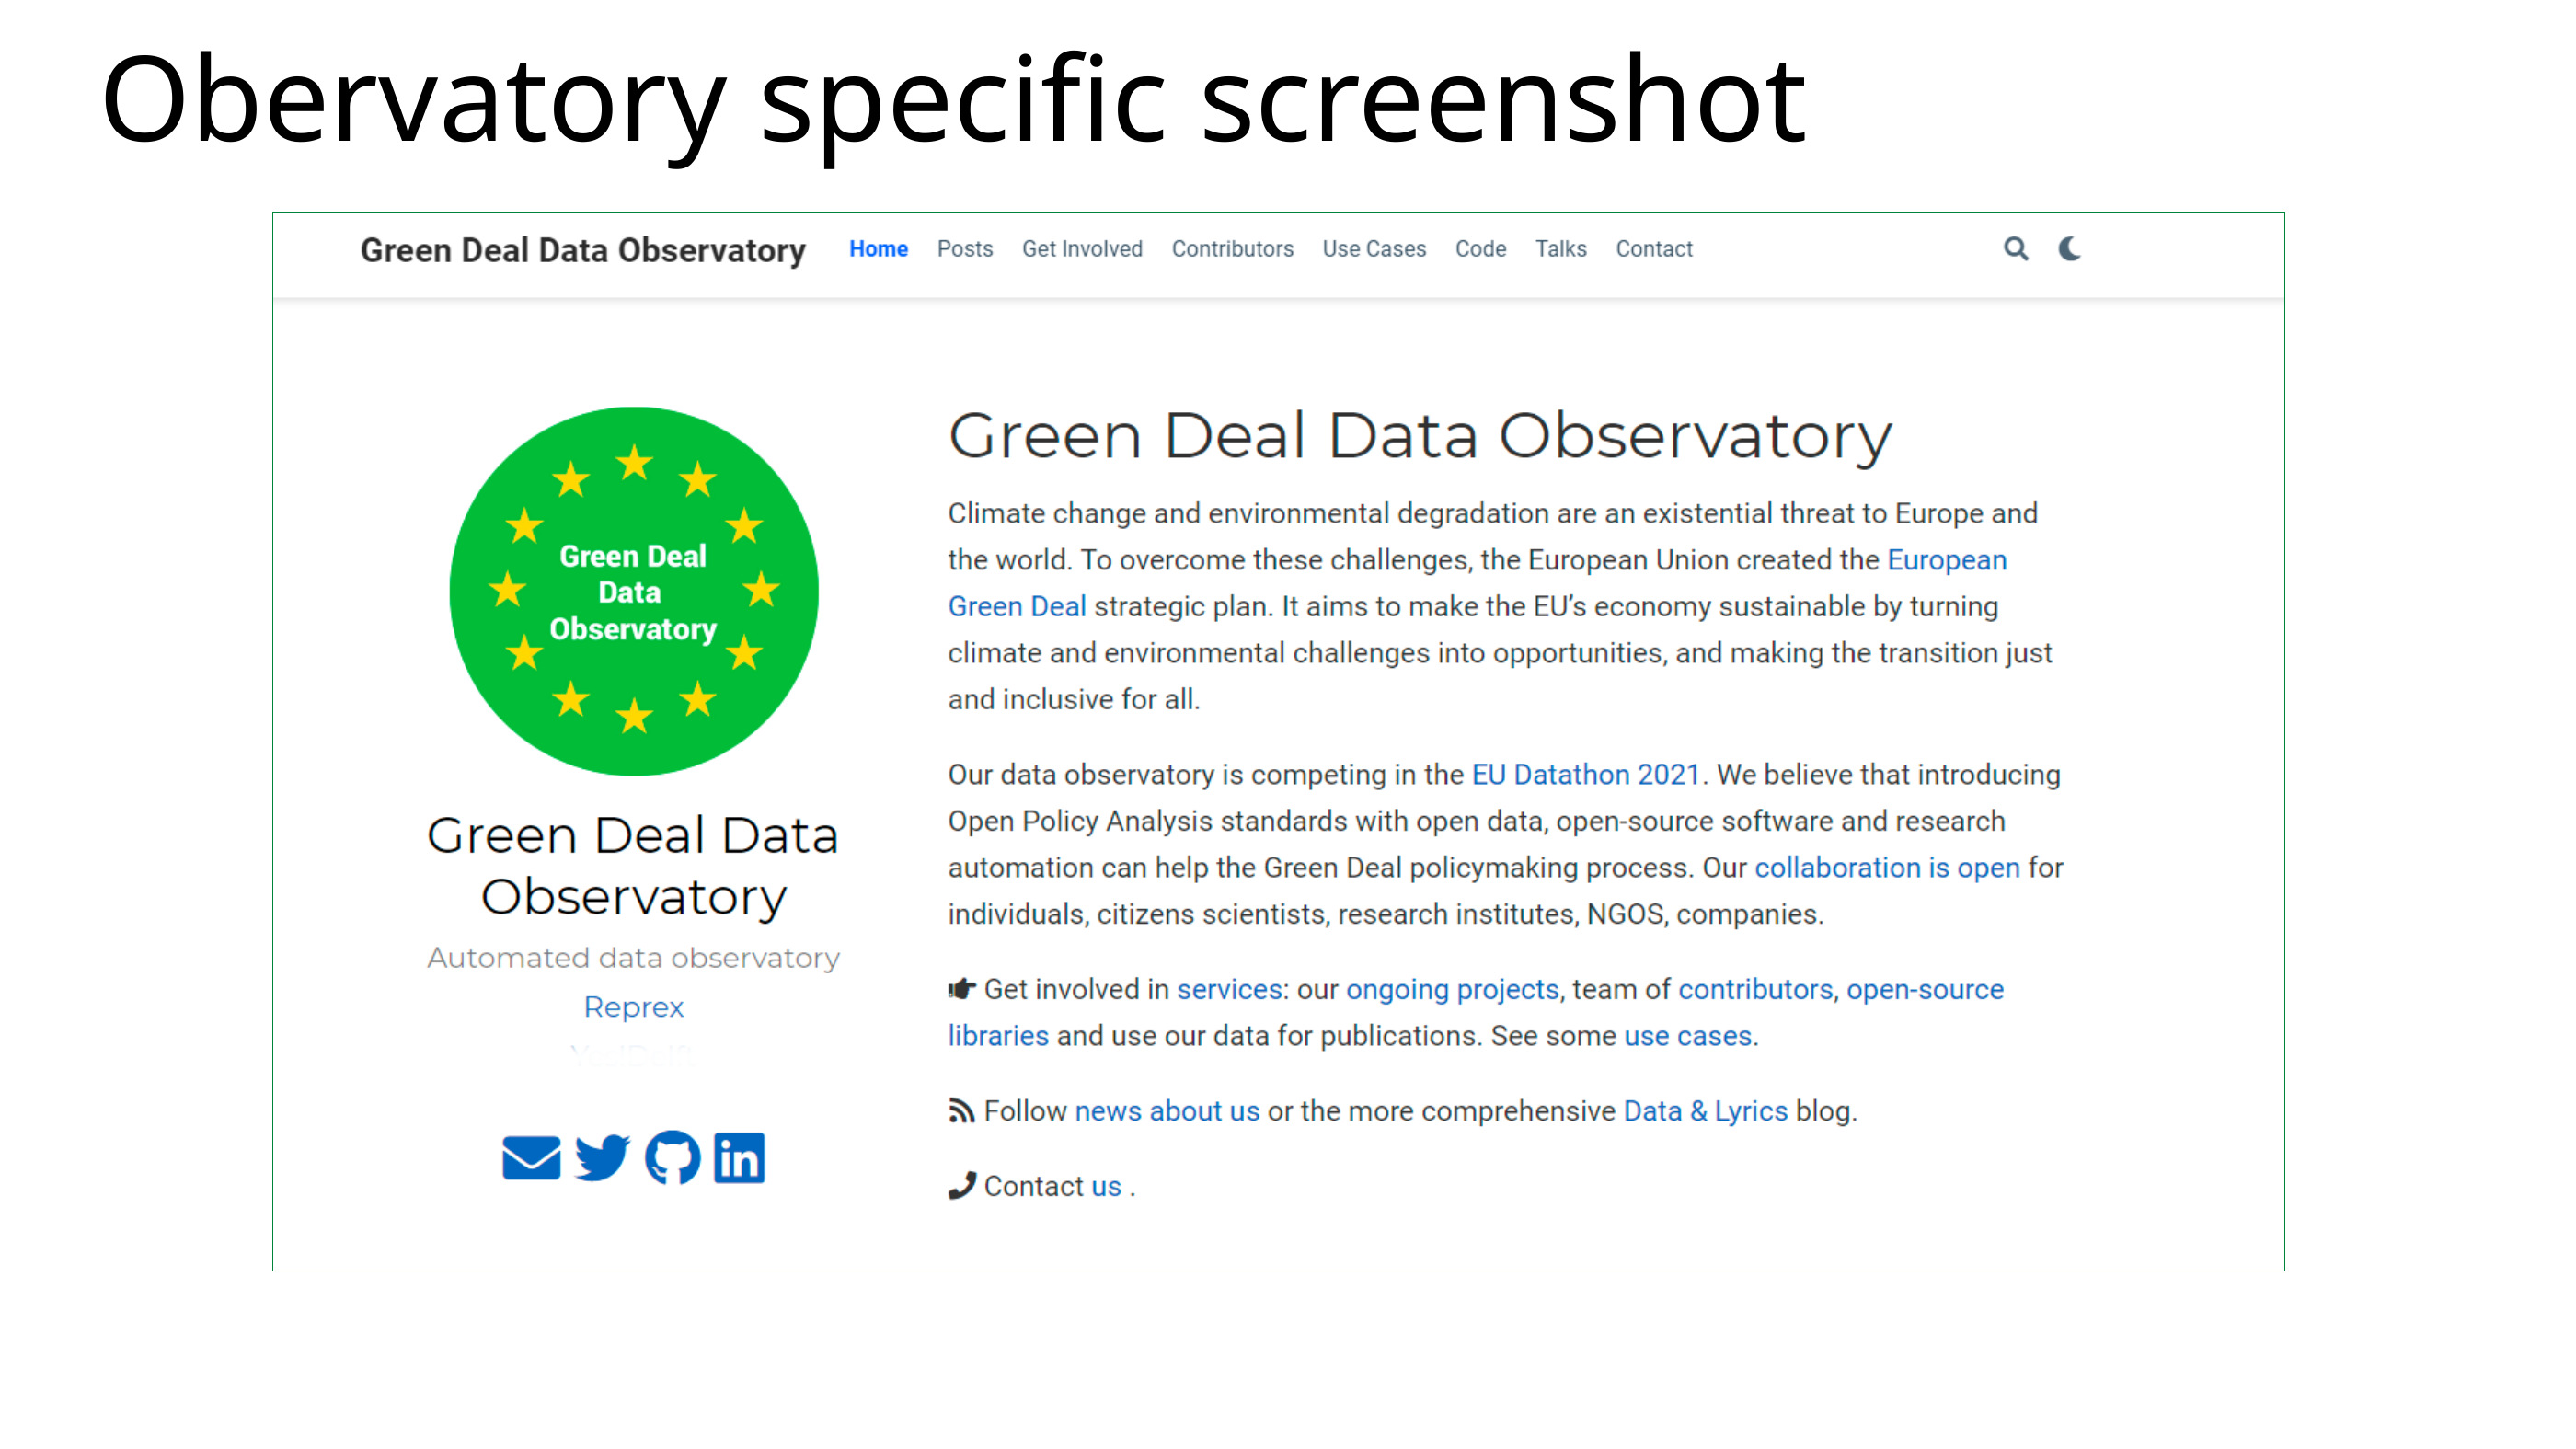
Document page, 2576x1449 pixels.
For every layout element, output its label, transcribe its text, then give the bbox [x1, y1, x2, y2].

title Obervatory specific screenshot [85, 16, 2472, 191]
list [272, 212, 2285, 1271]
